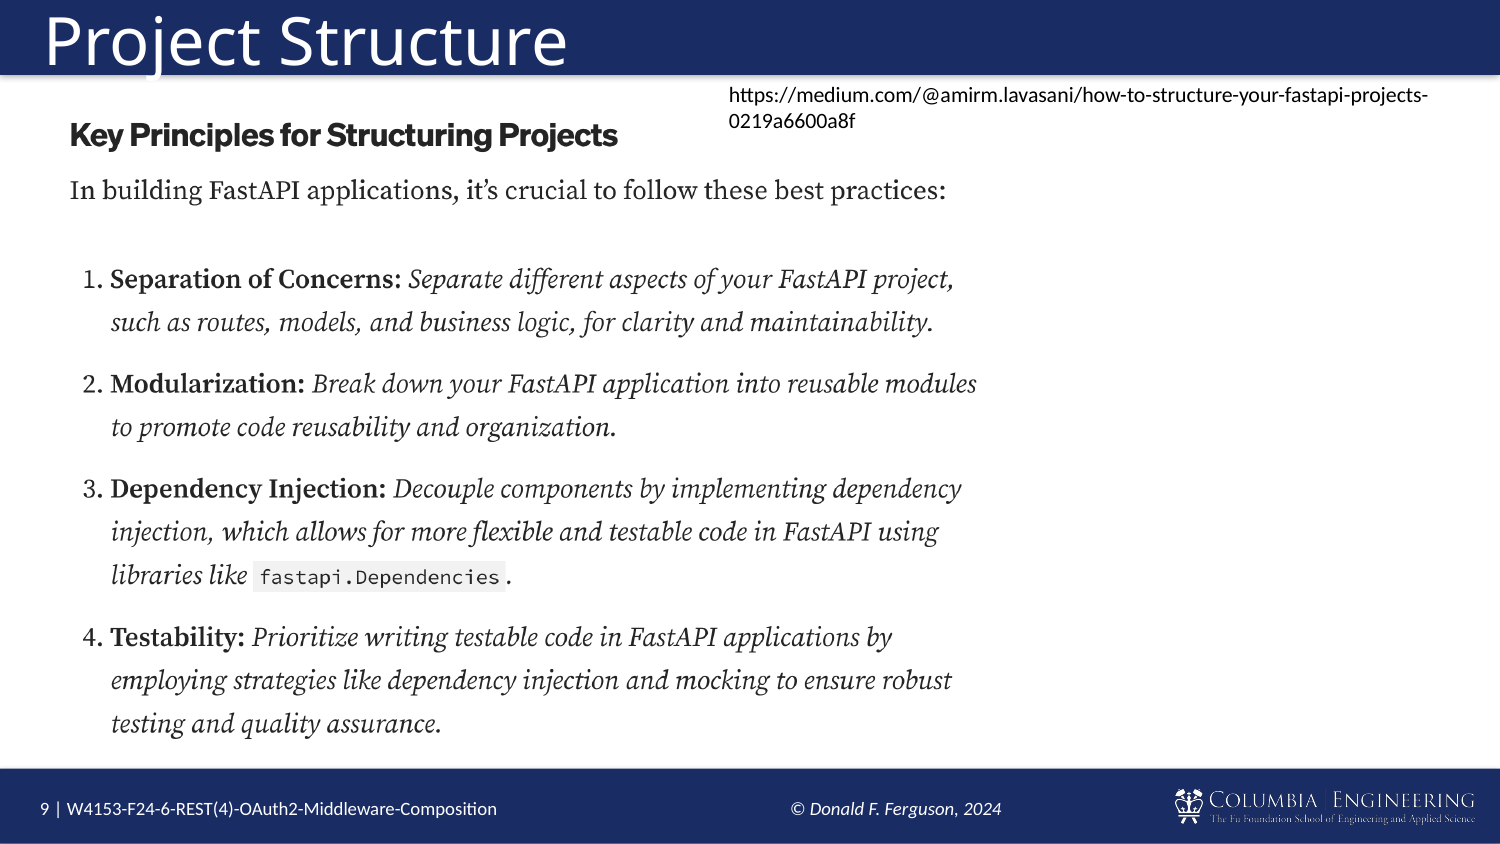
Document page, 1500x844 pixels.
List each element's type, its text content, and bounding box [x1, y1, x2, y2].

text_box https://medium.com/@amirm.lavasani/how-to-structure-your-fastapi-projects-0219a6600a8f [714, 72, 1472, 140]
title Project Structure [28, 0, 1450, 73]
picture [24, 86, 1025, 758]
